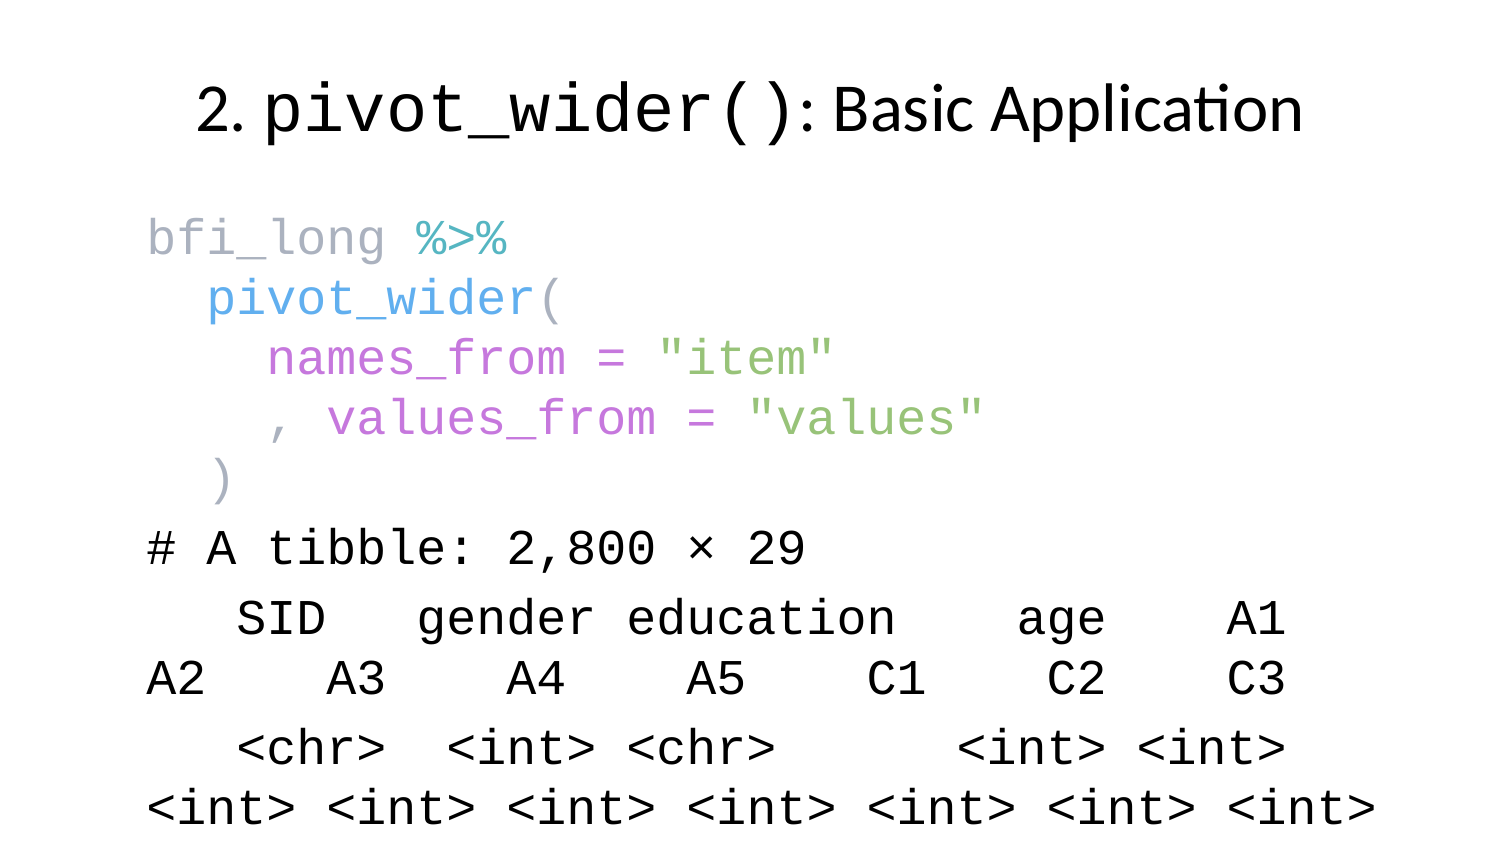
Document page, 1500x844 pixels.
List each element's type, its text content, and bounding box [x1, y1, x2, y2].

list bfi_long %>% pivot_wider( names_from = "item" , values_from = "values" ) # A tibble: 2,800 × 29 SID gender education age A1 A2 A3 A4 A5 C1 C2 C3 <chr> <int> <chr> <int> <int> <int> <int> <int> <int> <int> <int> <int> 1 1 1 <NA> 16 2 4 3 4 4 2 3 3 2 2 2 <NA> 18 2 4 5 2 5 5 4 4 3 3 2 <NA> 17 5 4 5 4 4 4 5 4 4 4 2 <NA> 17 4 4 6 5 5 4 4 3 5 5 1 <NA> 17 2 3 3 4 5 4 4 5 6 6 2 Some Coll… 21 6 6 5 6 5 6 6 6 7 7 1 <NA> 18 2 5 5 3 5 5 4 4 8 8 1 HS 19 4 3 1 5 1 3 2 4 9 9 1 Below HS 19 4 3 6 3 3 6 6 3 10 10 2 <NA> 17 2 5 6 6 5 6 5 6 # … with 2,790 more rows, and 17 more variables: C4 <int>, C5 <int>, E1 <int>, # E2 <int>, E3 <int>, E4 <int>, E5 <int>, N1 <int>, N2 <int>, N3 <int>, # N4 <int>, N5 <int>, O1 <int>, O2 <int>, O3 <int>, O4 <int>, O5 <int> [75, 196, 1425, 754]
title 2. pivot_wider(): Basic Application [75, 33, 1425, 175]
